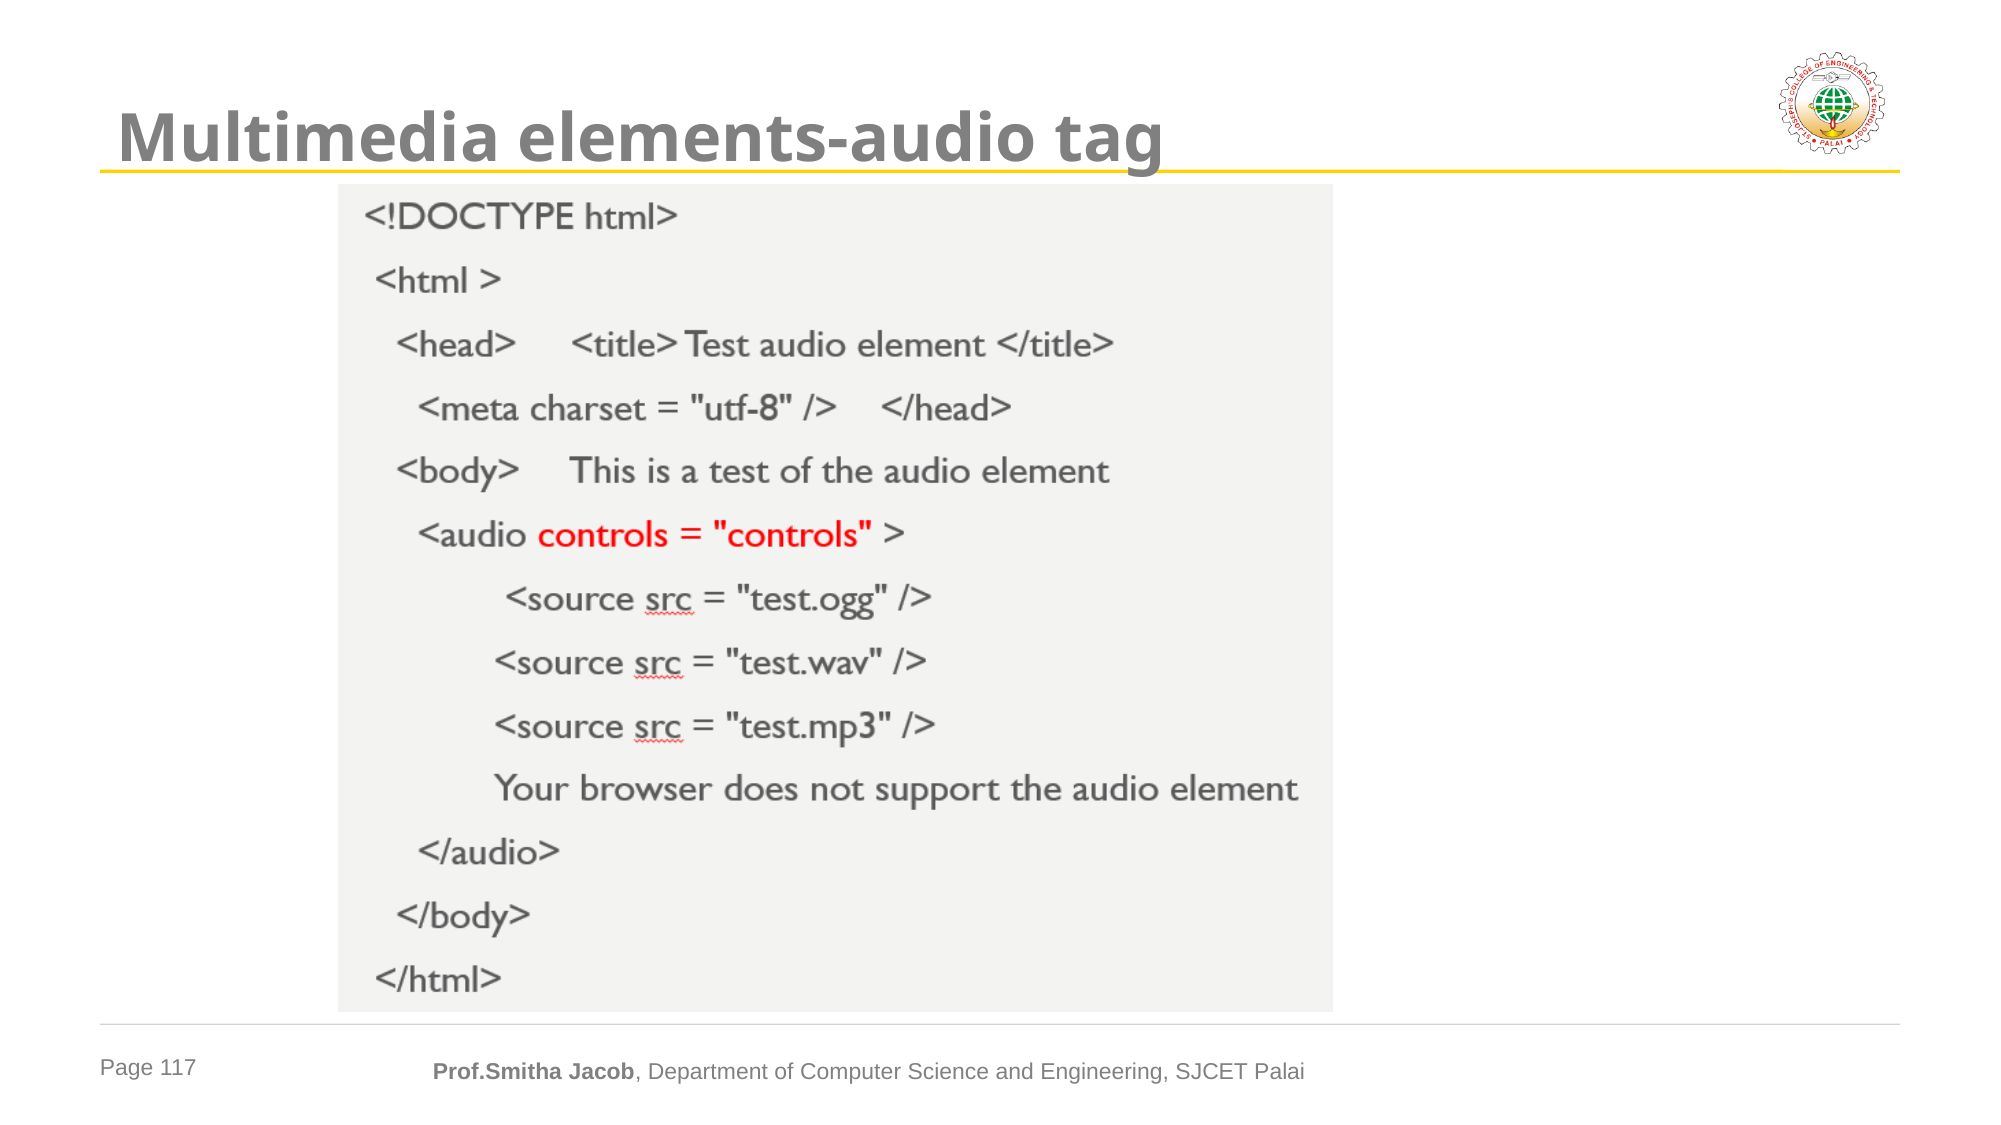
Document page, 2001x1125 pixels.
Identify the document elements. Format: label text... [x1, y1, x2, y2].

title Multimedia elements-audio tag [116, 43, 1917, 185]
picture [338, 184, 1333, 1012]
